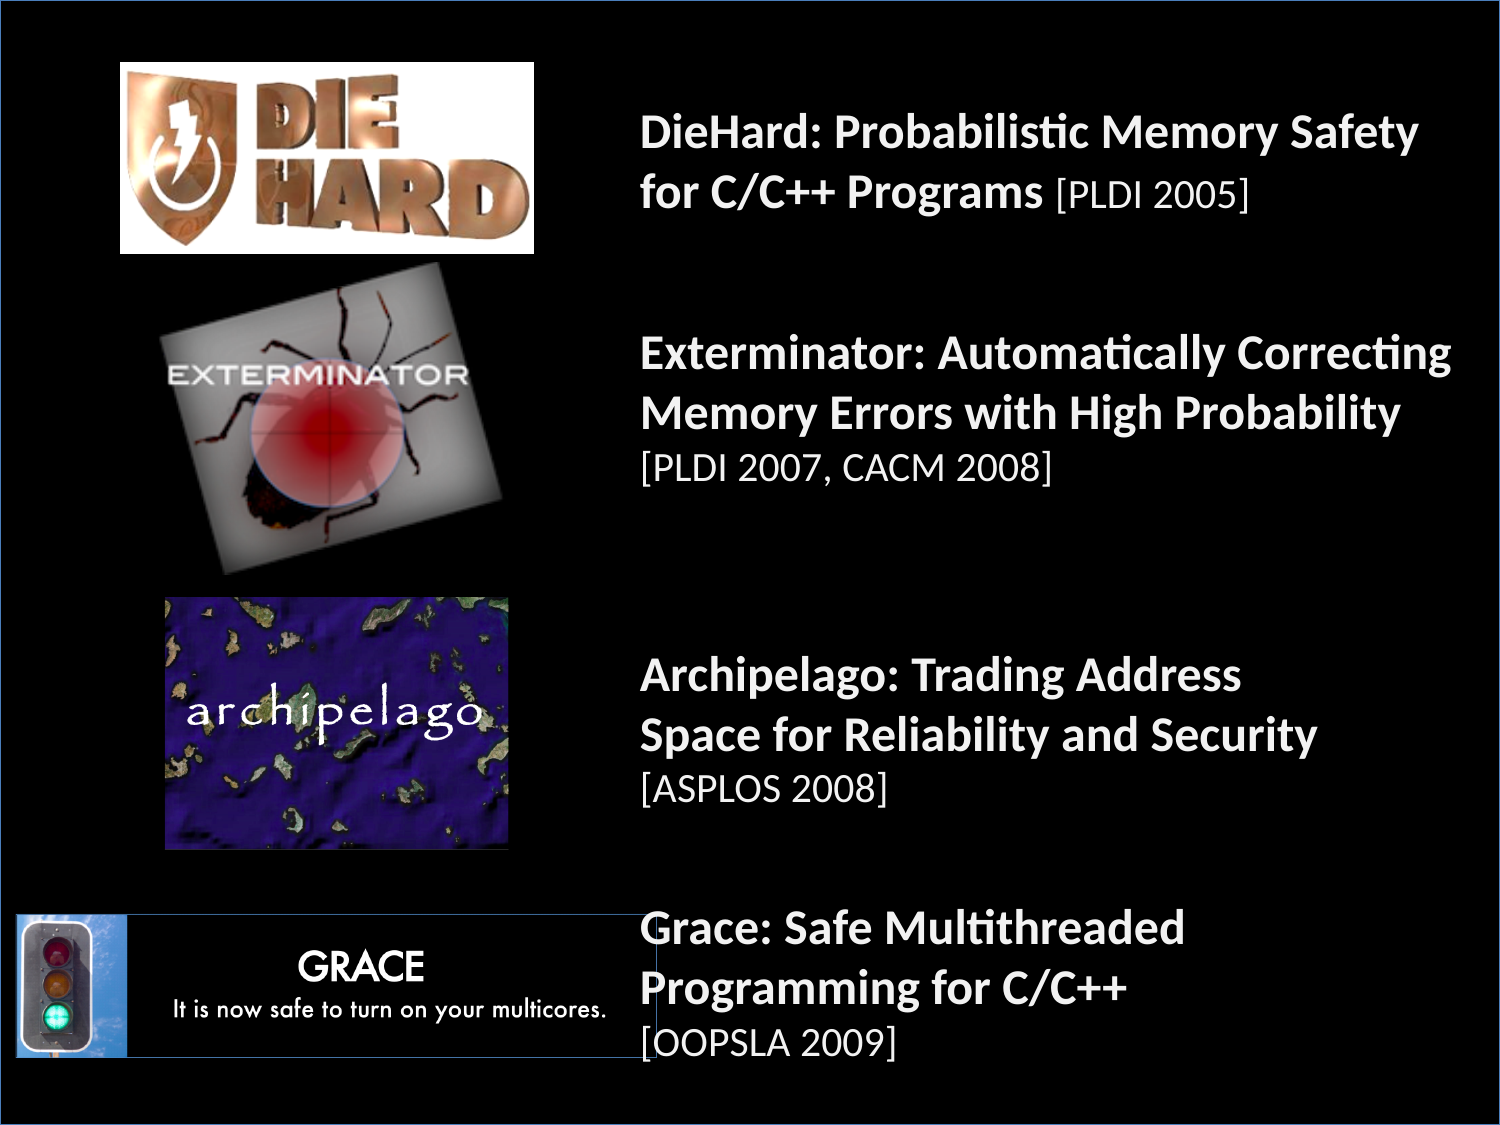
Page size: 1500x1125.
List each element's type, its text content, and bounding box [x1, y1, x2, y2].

text_box DieHard: Probabilistic Memory Safety for C/C++ Programs [PLDI 2005] [624, 37, 1488, 279]
text_box [0, 0, 1500, 1125]
picture [151, 262, 509, 576]
picture [12, 912, 660, 1063]
picture [120, 62, 534, 254]
text_box Exterminator: Automatically Correcting Memory Errors with High Probability [PLDI 2007, CACM 2008] [624, 283, 1488, 525]
text_box Grace: Safe Multithreaded Programming for C/C++ [OOPSLA 2009] [624, 858, 1475, 1100]
text_box Archipelago: Trading Address Space for Reliability and Security [ASPLOS 2008] [624, 605, 1388, 847]
picture [164, 596, 509, 851]
